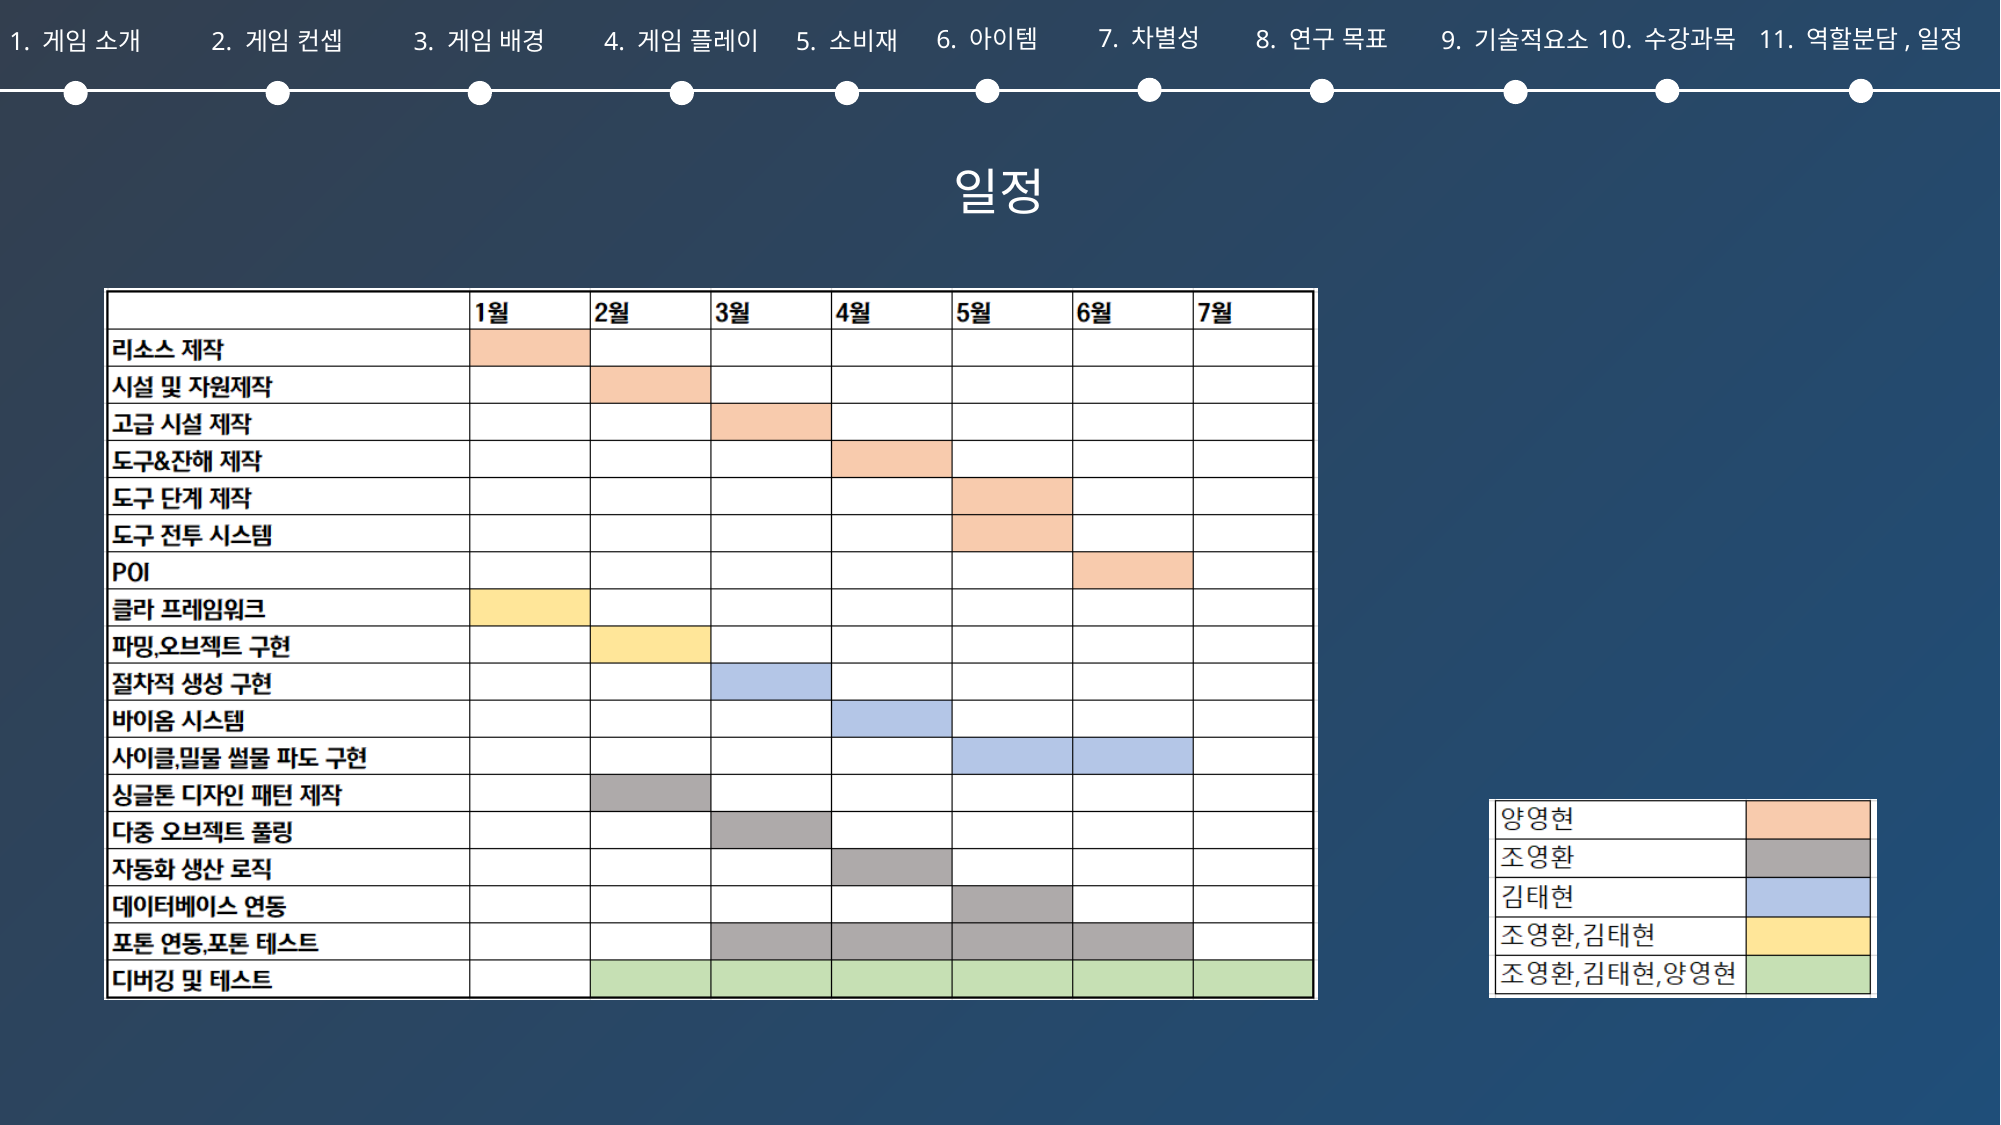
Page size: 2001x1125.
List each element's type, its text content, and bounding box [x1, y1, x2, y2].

picture [1489, 799, 1877, 998]
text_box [595, 18, 769, 105]
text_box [785, 18, 909, 105]
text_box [202, 18, 354, 105]
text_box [0, 18, 152, 105]
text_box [1756, 16, 1966, 103]
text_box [404, 18, 556, 105]
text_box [1432, 17, 1599, 105]
text_box 일정 [939, 152, 1061, 228]
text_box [1088, 15, 1211, 102]
picture [104, 288, 1318, 1000]
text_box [926, 16, 1049, 103]
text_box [1243, 16, 1401, 103]
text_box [1587, 16, 1747, 103]
